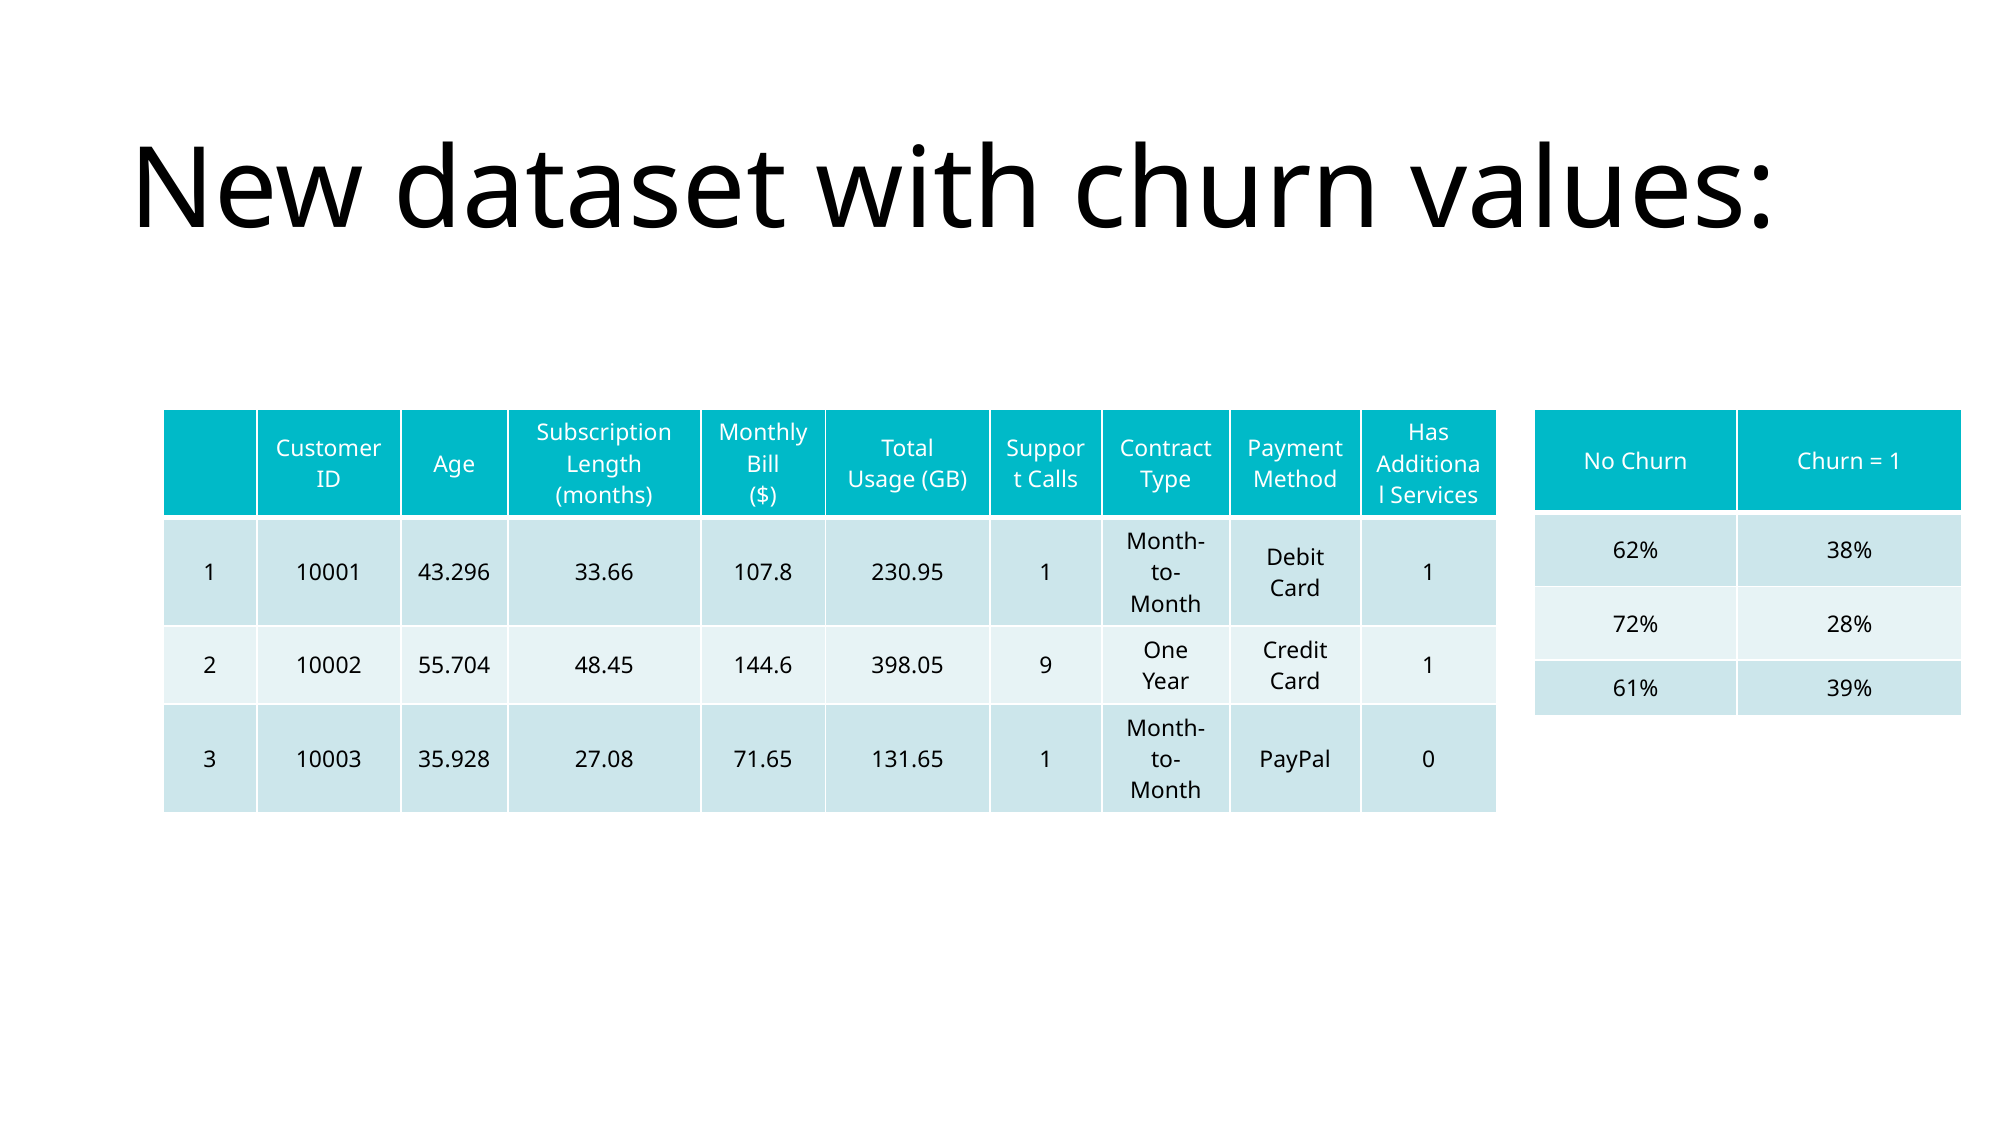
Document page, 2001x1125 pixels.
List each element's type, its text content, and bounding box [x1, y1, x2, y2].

table_header Monthly Bill ($) [702, 410, 825, 515]
table_header Age [402, 410, 507, 515]
table_cell 10001 [258, 520, 400, 625]
table_cell PayPal [1231, 705, 1360, 812]
table_cell 10002 [258, 627, 400, 703]
table_cell 33.66 [509, 520, 700, 625]
table_cell 55.704 [402, 627, 507, 703]
table_cell 10003 [258, 705, 400, 812]
table_cell 3 [164, 705, 256, 812]
table_header Subscription Length (months) [509, 410, 700, 515]
table_cell 9 [991, 627, 1101, 703]
table_cell 1 [164, 520, 256, 625]
table_cell 28% [1738, 587, 1961, 659]
table_cell 107.8 [702, 520, 825, 625]
table_cell Month-to-Month [1103, 520, 1229, 625]
table_cell 1 [1362, 520, 1496, 625]
table_cell 398.05 [826, 627, 989, 703]
table_cell 1 [1362, 627, 1496, 703]
table_cell 43.296 [402, 520, 507, 625]
table_header Contract Type [1103, 410, 1229, 515]
table_cell Month-to-Month [1103, 705, 1229, 812]
table_header Payment Method [1231, 410, 1360, 515]
table_header Customer ID [258, 410, 400, 515]
table_cell 72% [1535, 587, 1736, 659]
table_cell 38% [1738, 515, 1961, 586]
table_cell 230.95 [826, 520, 989, 625]
table_header Has Additional Services [1362, 410, 1496, 515]
table_cell 1 [991, 520, 1101, 625]
table_cell Credit Card [1231, 627, 1360, 703]
table_cell 144.6 [702, 627, 825, 703]
table_cell 27.08 [509, 705, 700, 812]
table_cell One Year [1103, 627, 1229, 703]
table_header [164, 410, 256, 515]
table_cell 1 [991, 705, 1101, 812]
table_cell 39% [1738, 661, 1961, 715]
table_cell 0 [1362, 705, 1496, 812]
table_cell 48.45 [509, 627, 700, 703]
table_header Support Calls [991, 410, 1101, 515]
title New dataset with churn values: [114, 74, 1840, 292]
table_cell 131.65 [826, 705, 989, 812]
table_header No Churn [1535, 410, 1736, 510]
table_cell 61% [1535, 661, 1736, 715]
table_cell 71.65 [702, 705, 825, 812]
table_cell Debit Card [1231, 520, 1360, 625]
table_cell 2 [164, 627, 256, 703]
table_header Churn = 1 [1738, 410, 1961, 510]
table_cell 35.928 [402, 705, 507, 812]
table_header Total Usage (GB) [826, 410, 989, 515]
table_cell 62% [1535, 515, 1736, 586]
